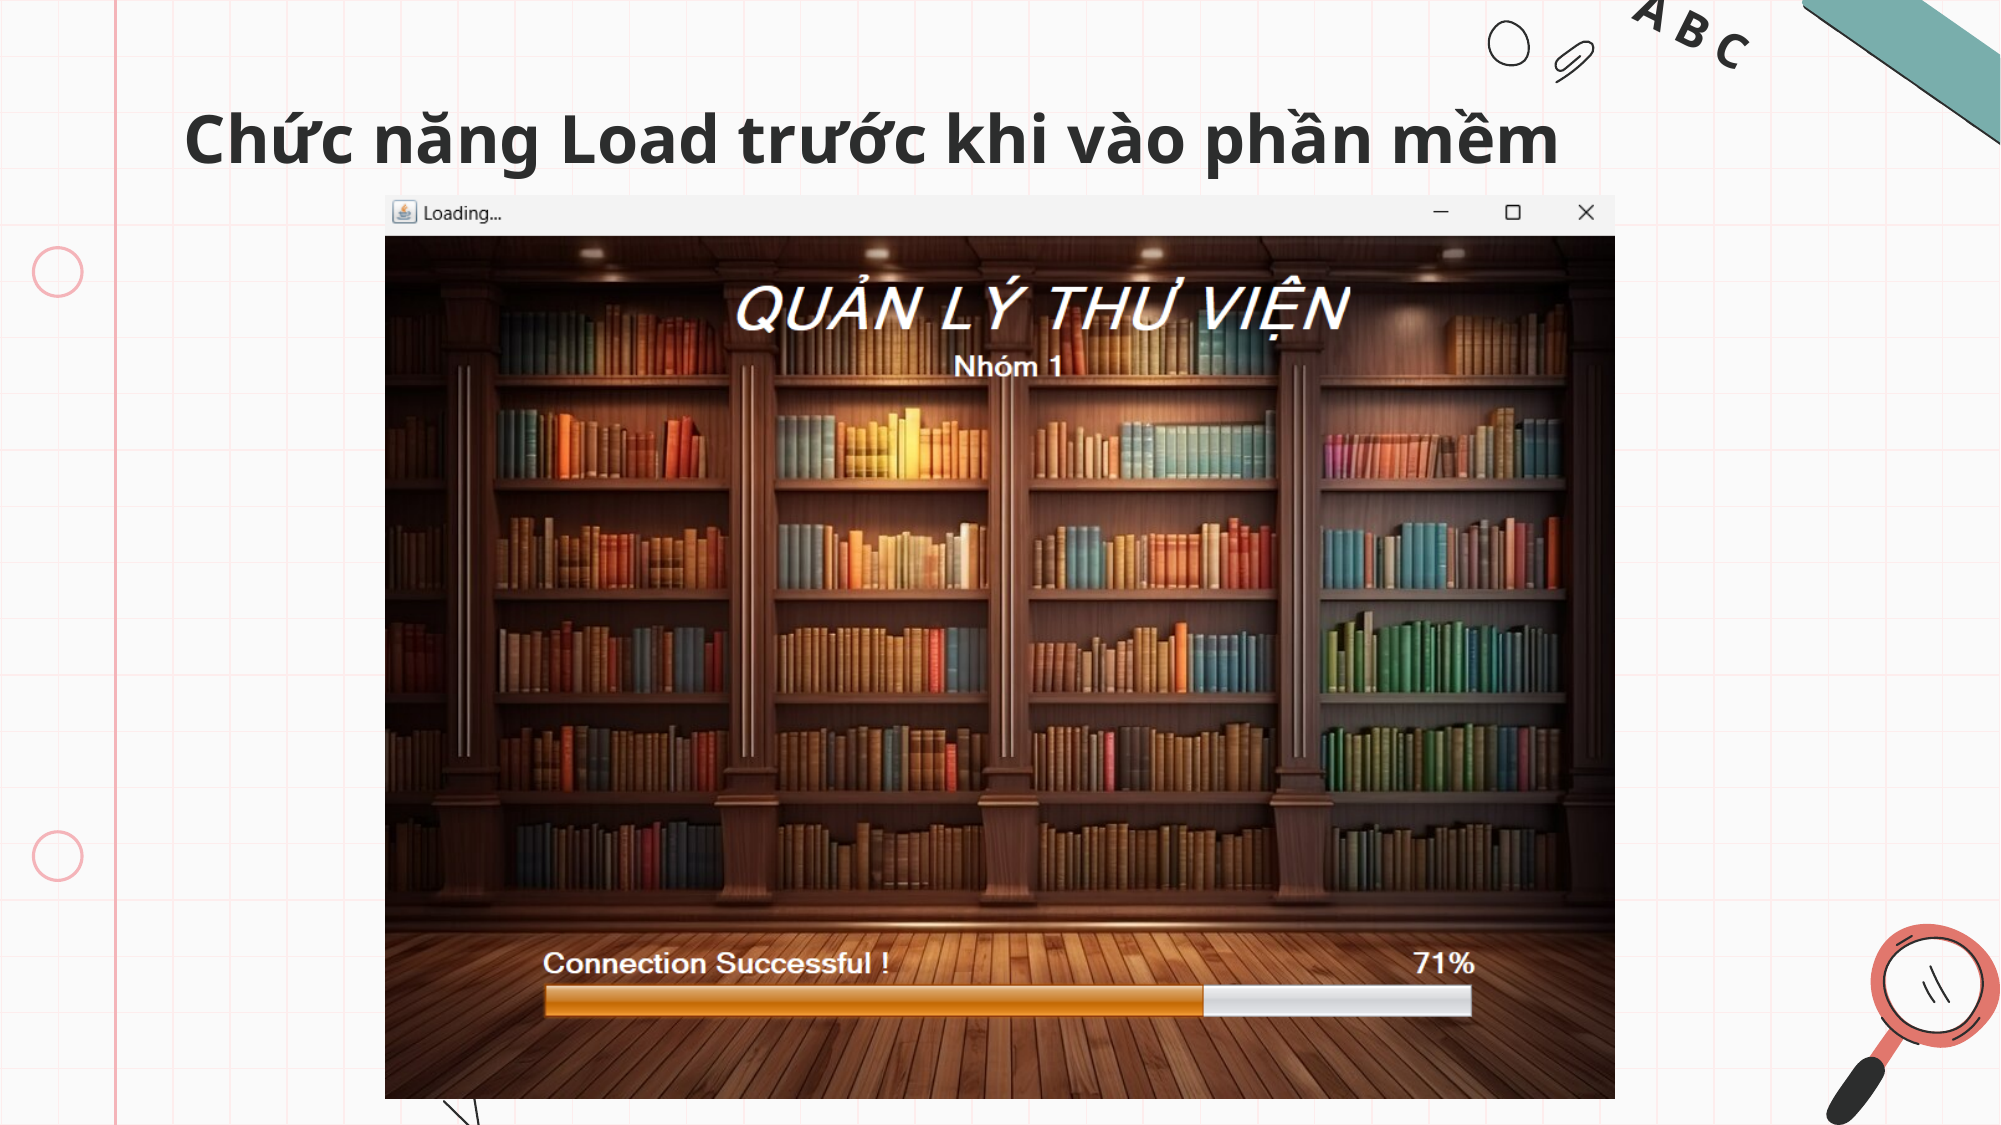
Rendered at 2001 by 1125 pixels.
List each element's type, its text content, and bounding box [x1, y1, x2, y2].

title Chức năng Load trước khi vào phần mềm [168, 69, 1854, 196]
picture [384, 194, 1616, 1099]
